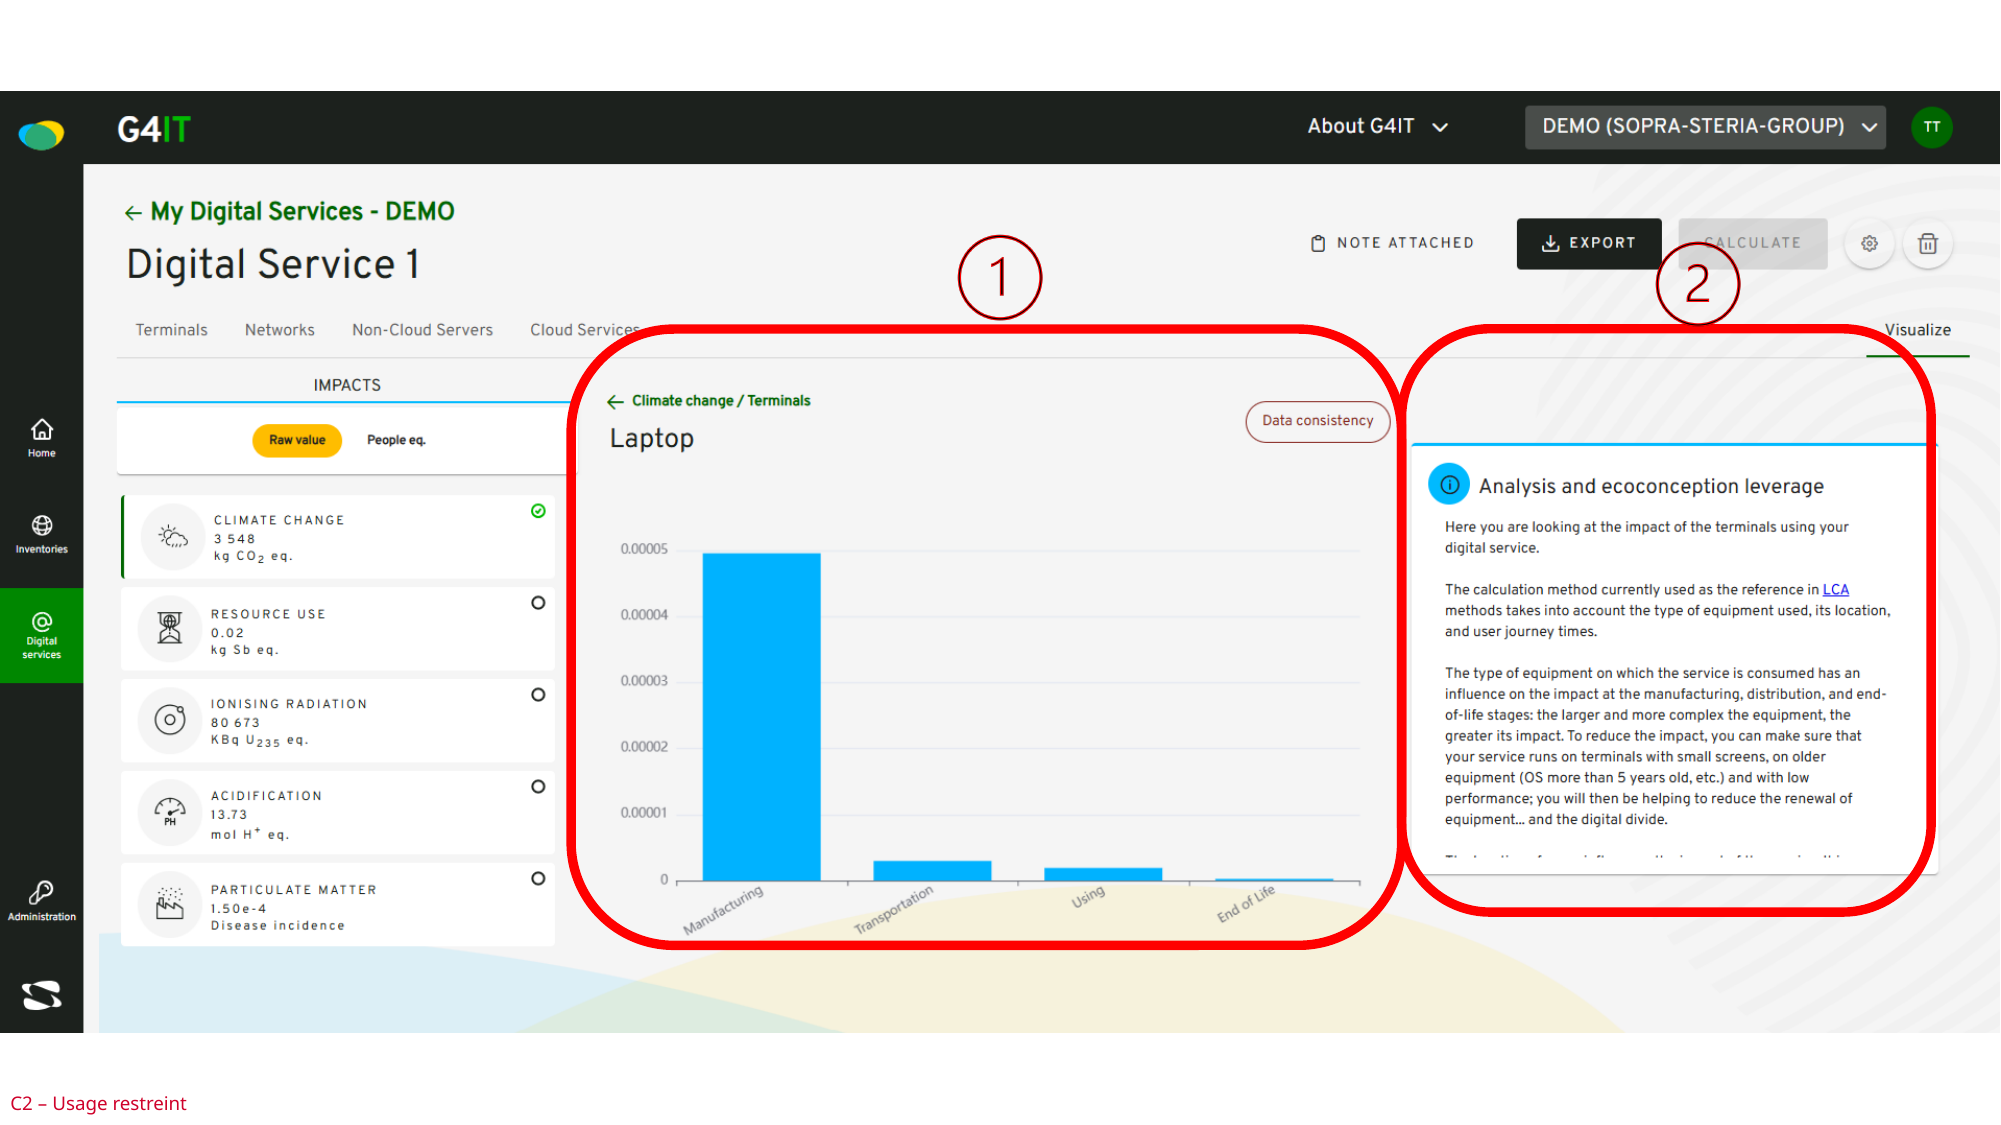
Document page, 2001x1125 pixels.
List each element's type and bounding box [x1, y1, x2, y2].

picture [0, 91, 2000, 1034]
